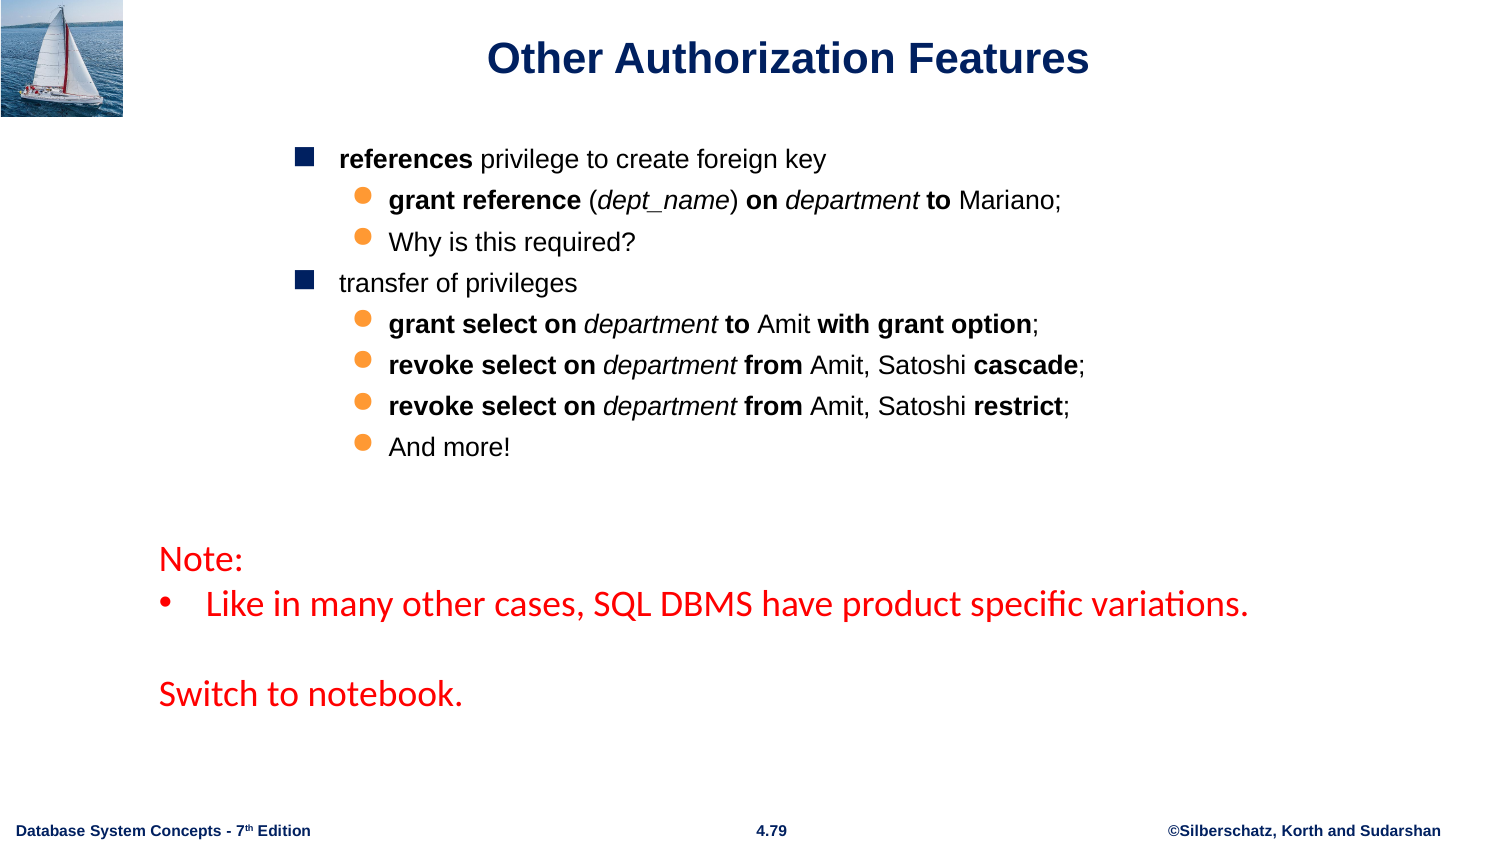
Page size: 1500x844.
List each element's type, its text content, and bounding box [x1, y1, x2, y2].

text_box Note: Like in many other cases, SQL DBMS have product specific variations. Switch to notebook. [144, 527, 1266, 722]
list references privilege to create foreign key grant reference (dept_name) on department to Mariano; Why is this required? transfer of privileges grant select on department to Amit with grant option; revoke select on department from Amit, Satoshi cascade; revoke select on department from Amit, Satoshi restrict; And more! [282, 134, 1231, 527]
title Other Authorization Features [125, 14, 1452, 90]
picture [0, 0, 123, 117]
